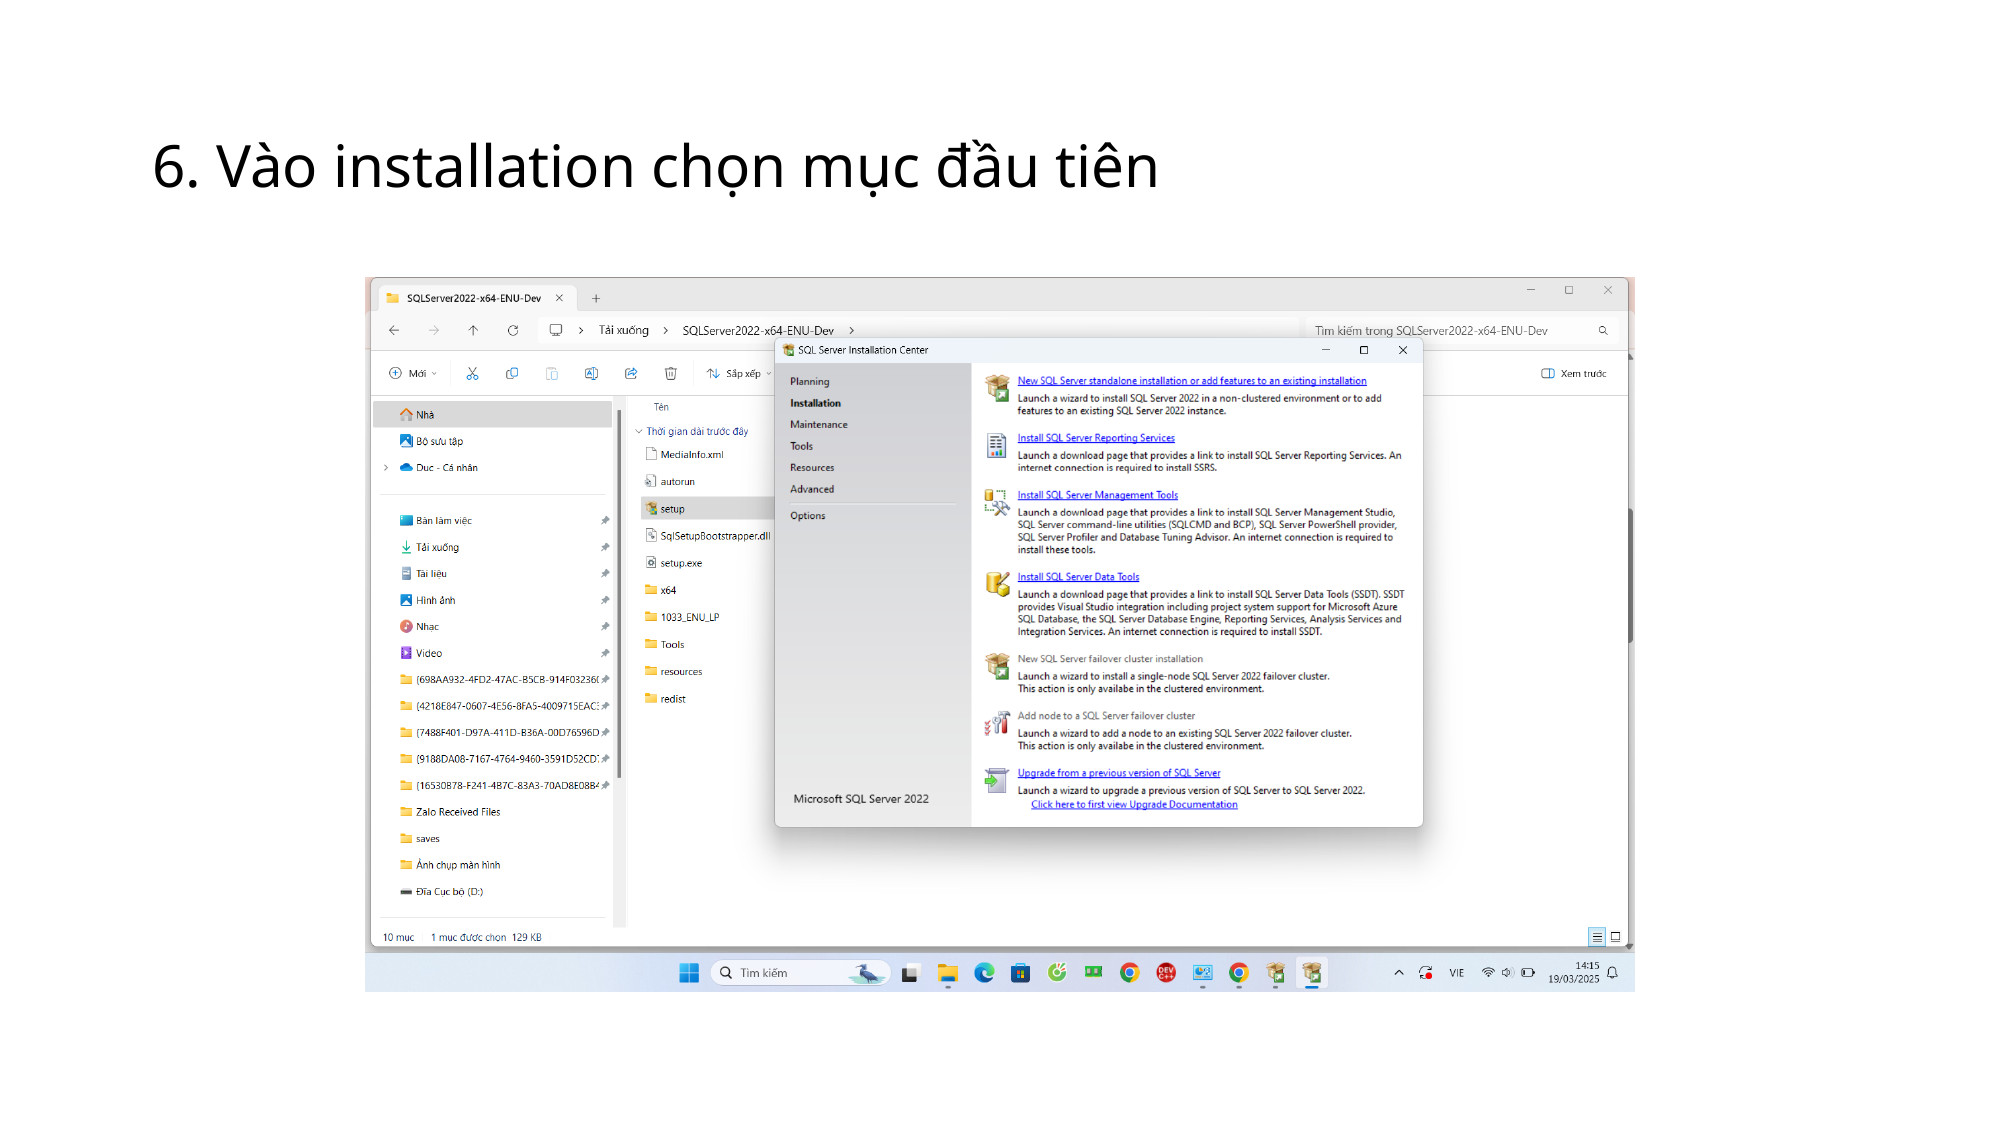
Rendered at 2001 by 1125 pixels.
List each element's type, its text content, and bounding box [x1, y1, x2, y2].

title 6. Vào installation chọn mục đầu tiên [137, 59, 1863, 278]
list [365, 277, 1635, 992]
